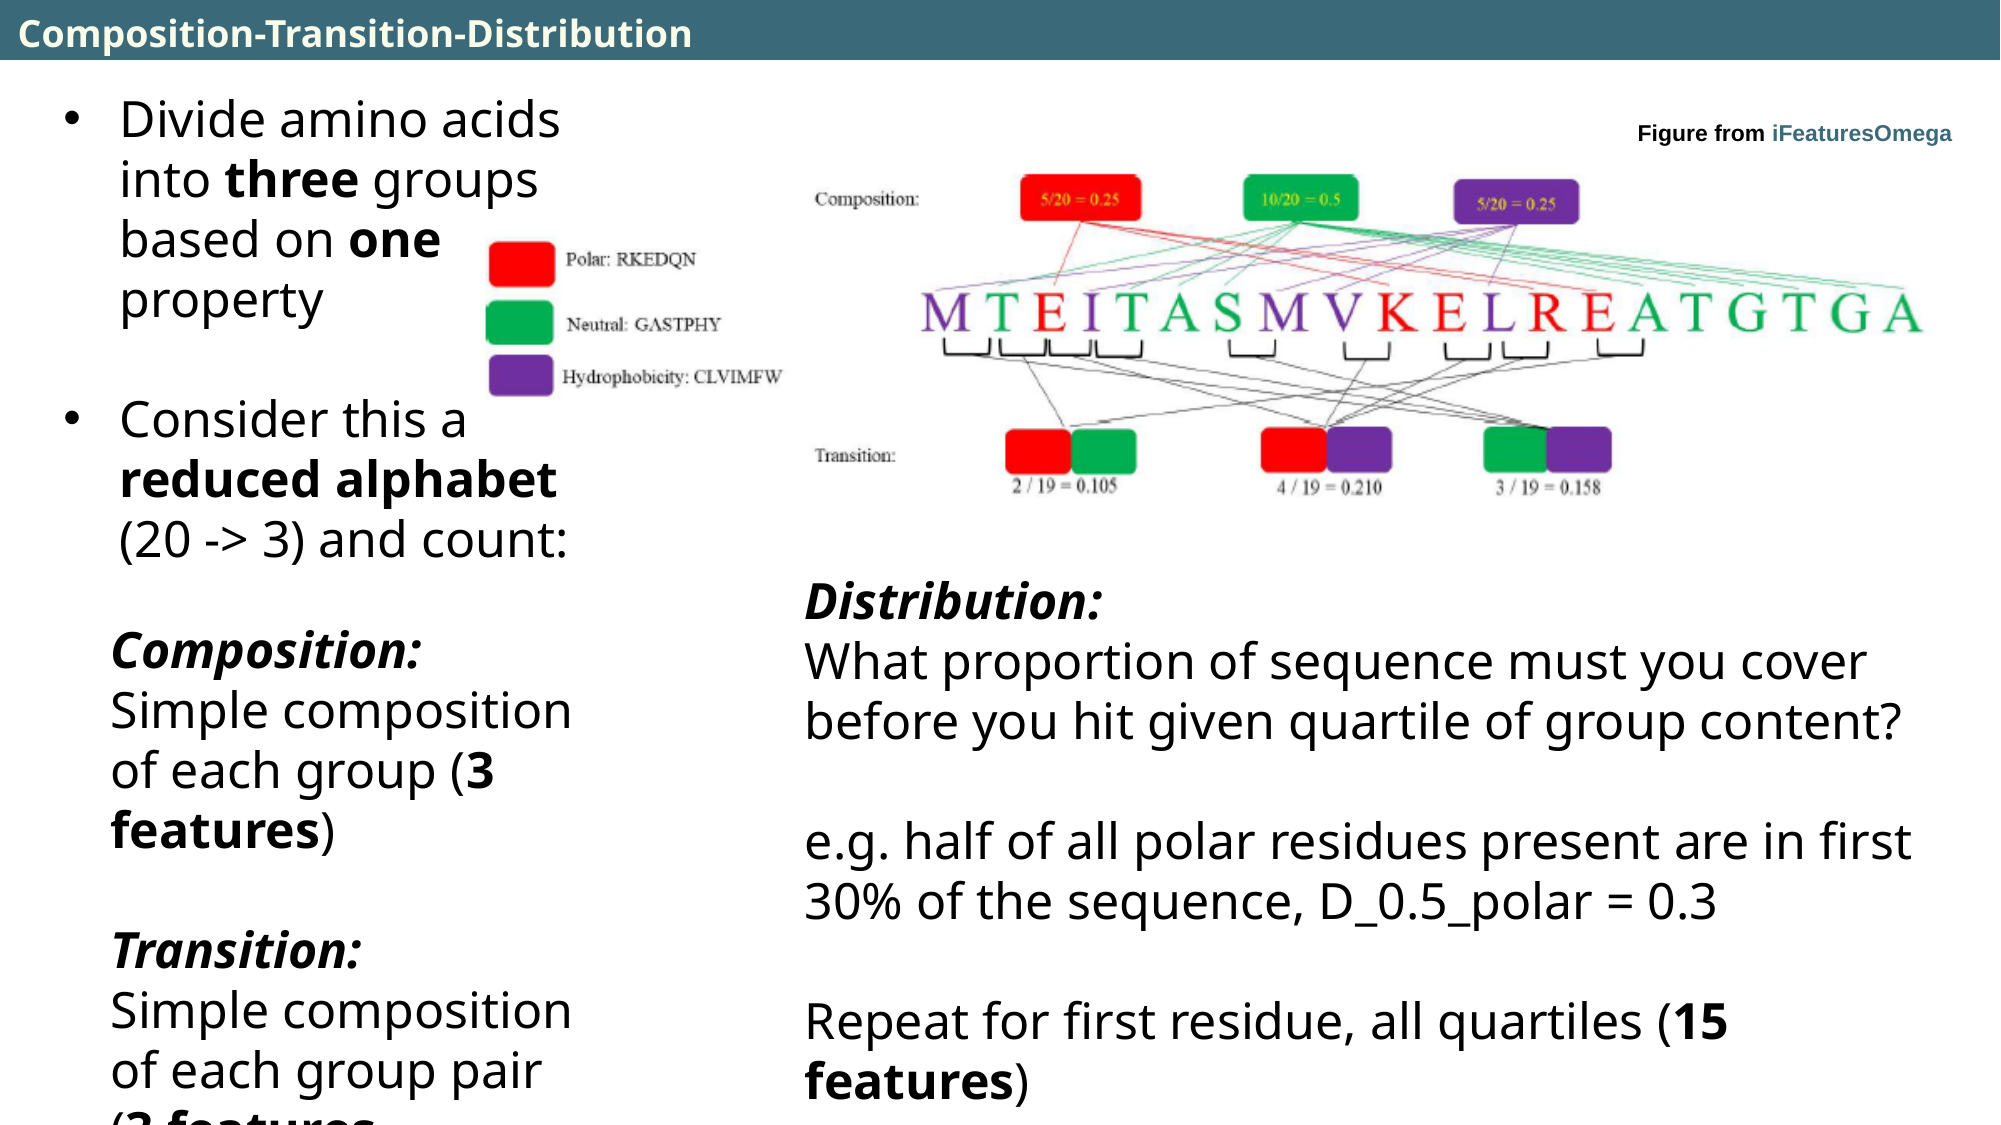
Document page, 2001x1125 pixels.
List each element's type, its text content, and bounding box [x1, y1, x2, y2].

text_box Figure from iFeaturesOmega [1382, 119, 1953, 148]
text_box Distribution: What proportion of sequence must you cover before you hit given quartile of group content? e.g. half of all polar residues present are in first 30% of the sequence, D_0.5_polar = 0.3 Repeat for first residue, all quartiles (15 features) [790, 562, 1936, 1118]
text_box Composition: Simple composition of each group (3 features) Transition: Simple composition of each group pair (3 features - reversible) [95, 610, 637, 1125]
text_box Divide amino acids into three groups based on one property Consider this a reduced alphabet (20 -> 3) and count: [48, 79, 620, 575]
picture [470, 151, 1963, 515]
text_box Composition-Transition-Distribution [4, 2, 1114, 67]
